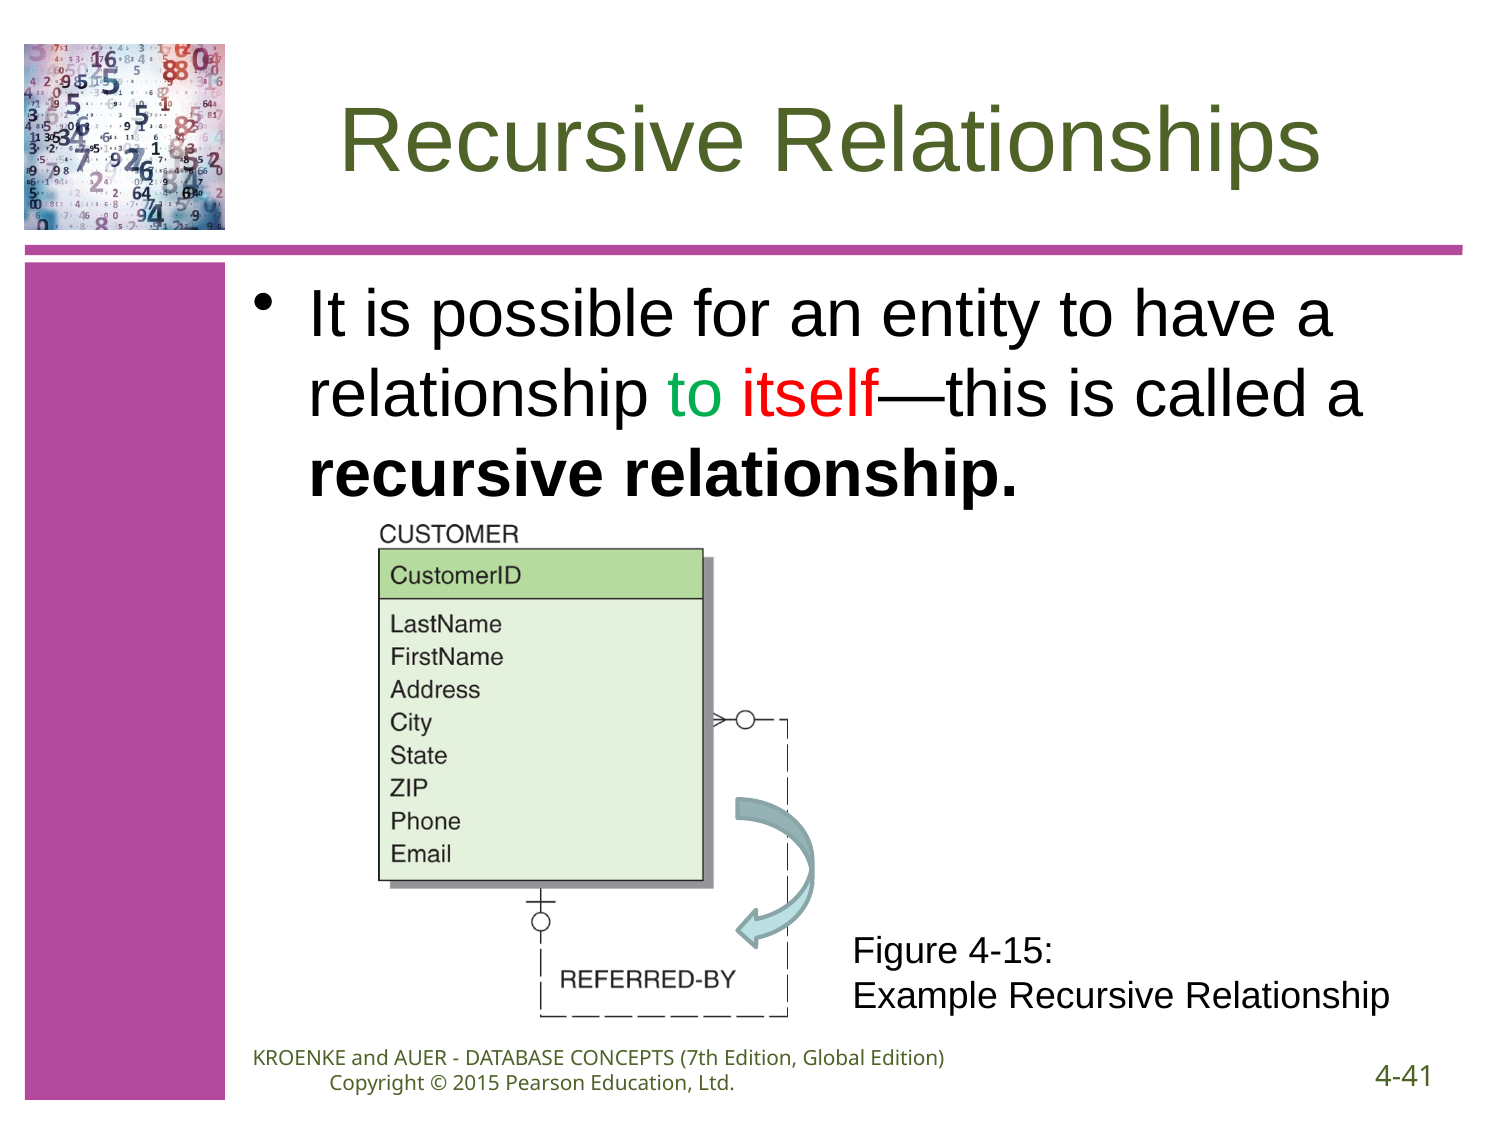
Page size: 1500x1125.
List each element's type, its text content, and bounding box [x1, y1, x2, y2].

list It is possible for an entity to have a relationship to itself—this is called a recursive relationship. [237, 262, 1426, 513]
text_box [792, 815, 815, 924]
picture [378, 524, 788, 1021]
footer KROENKE and AUER - DATABASE CONCEPTS (7th Edition, Global Edition) Copyright © 2015 Pearson Education, Ltd. [237, 1037, 1088, 1104]
text_box Figure 4-15: Example Recursive Relationship [837, 918, 1425, 1024]
picture [24, 44, 225, 230]
slide_number 4-41 [1287, 1049, 1451, 1103]
title Recursive Relationships [237, 44, 1426, 226]
